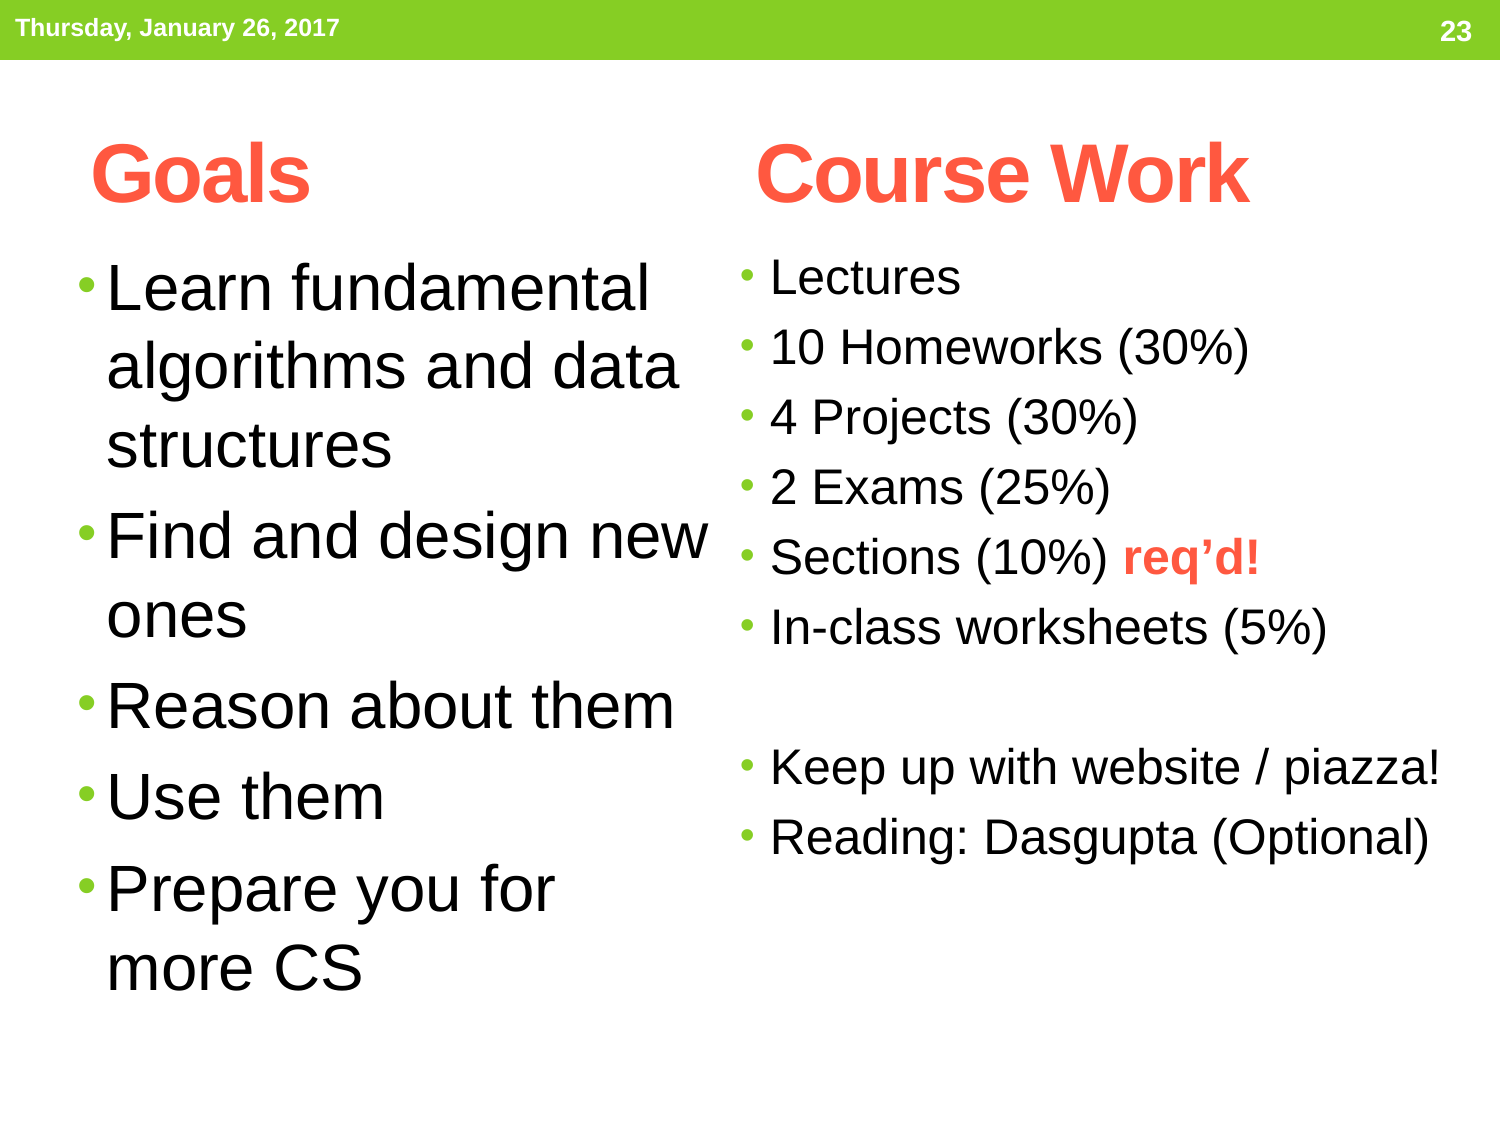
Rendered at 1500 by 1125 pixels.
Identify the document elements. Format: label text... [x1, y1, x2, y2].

list Learn fundamental algorithms and data structures Find and design new ones Reason about them Use them Prepare you for more CS [62, 237, 724, 1012]
slide_number 23 [1312, 3, 1488, 57]
title Goals Course Work [75, 87, 1425, 237]
text_box Lectures 10 Homeworks (30%) 4 Projects (30%) 2 Exams (25%) Sections (10%) req’d! In-class worksheets (5%) Keep up with website / piazza! Reading: Dasgupta (Optional) [724, 237, 1488, 1125]
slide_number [0, 0, 475, 54]
